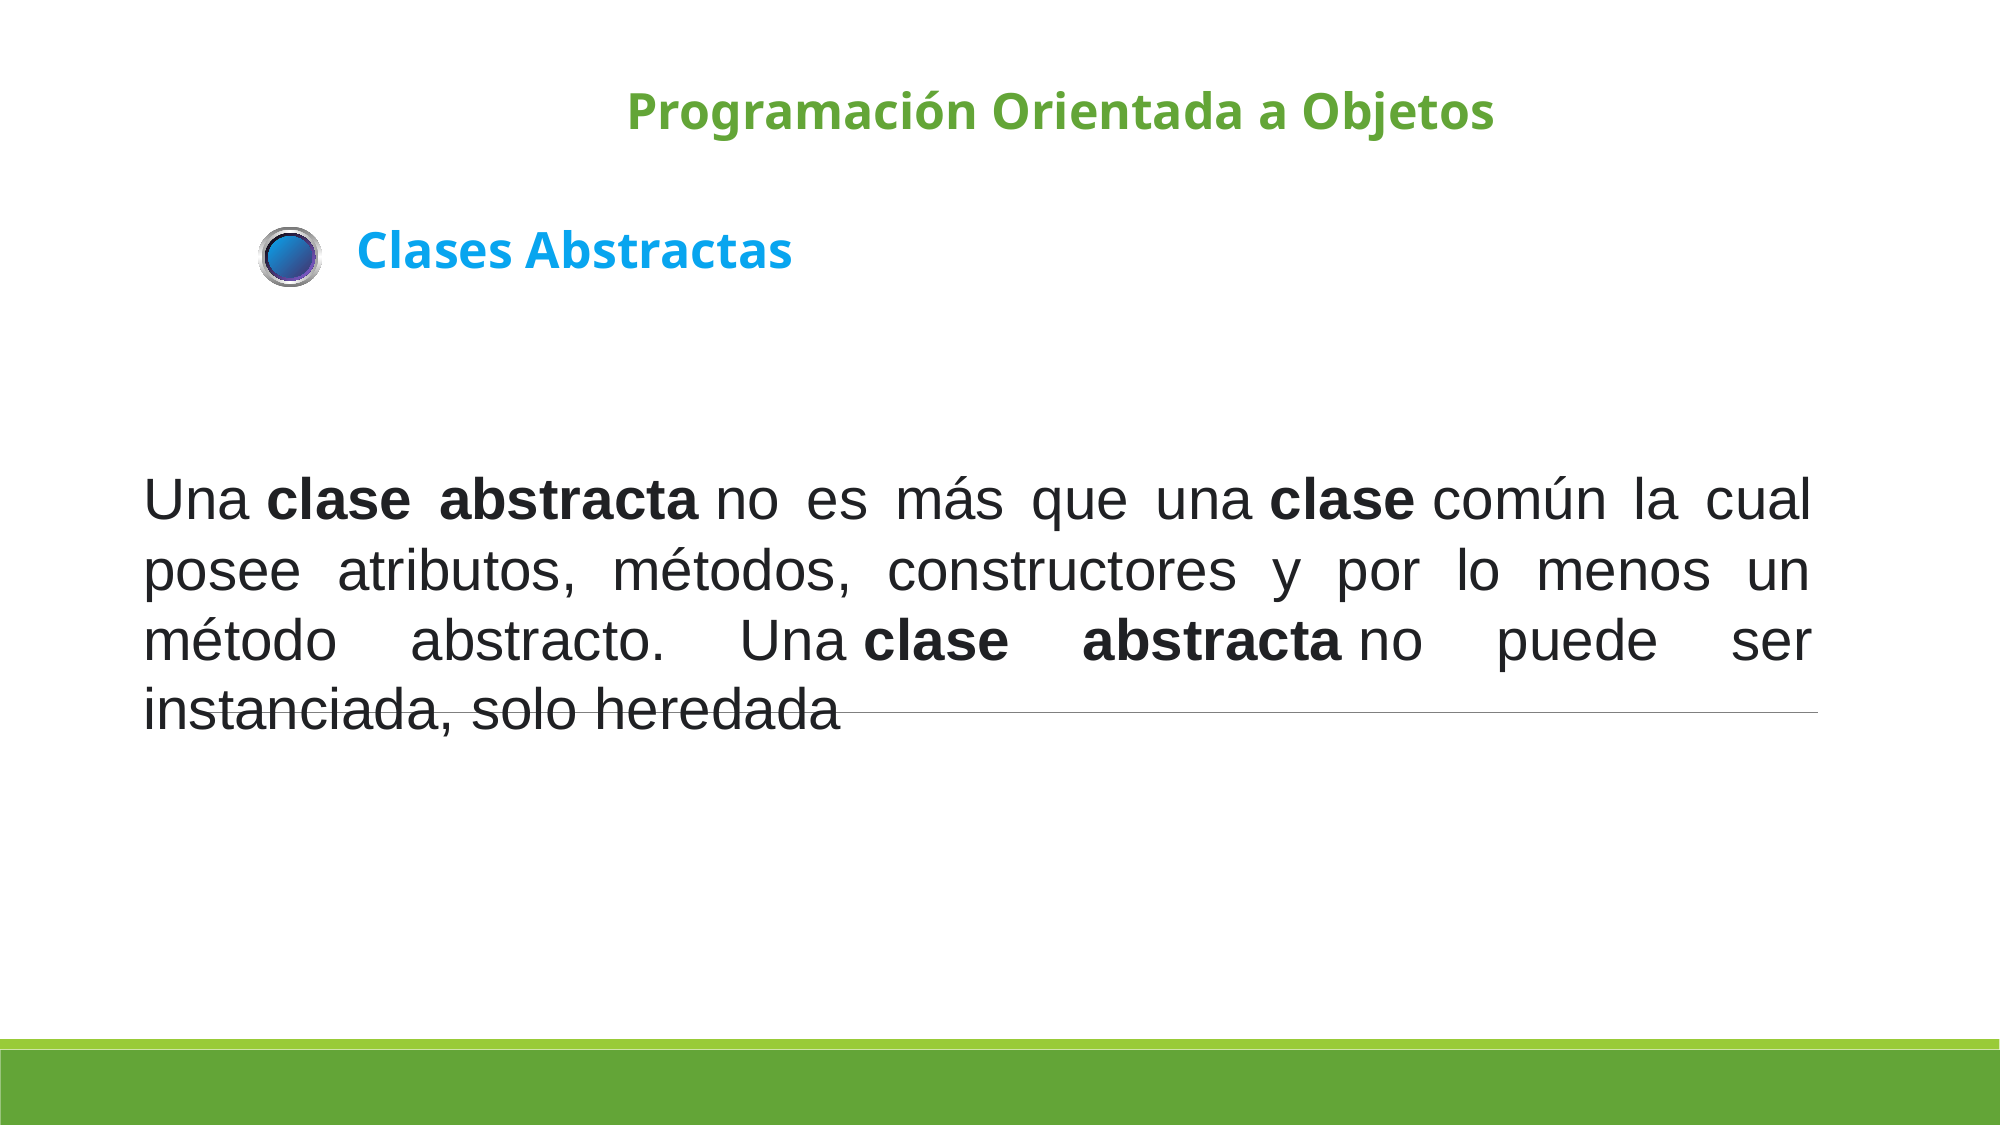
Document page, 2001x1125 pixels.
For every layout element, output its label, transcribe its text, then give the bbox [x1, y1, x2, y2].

text_box Una clase abstracta no es más que una clase común la cual posee atributos, métodos, constructores y por lo menos un método abstracto. Una clase abstracta no puede ser instanciada, solo heredada [128, 454, 1829, 749]
text_box Programación Orientada a Objetos [611, 72, 1711, 148]
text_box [257, 226, 323, 288]
text_box Clases Abstractas [342, 211, 1799, 287]
